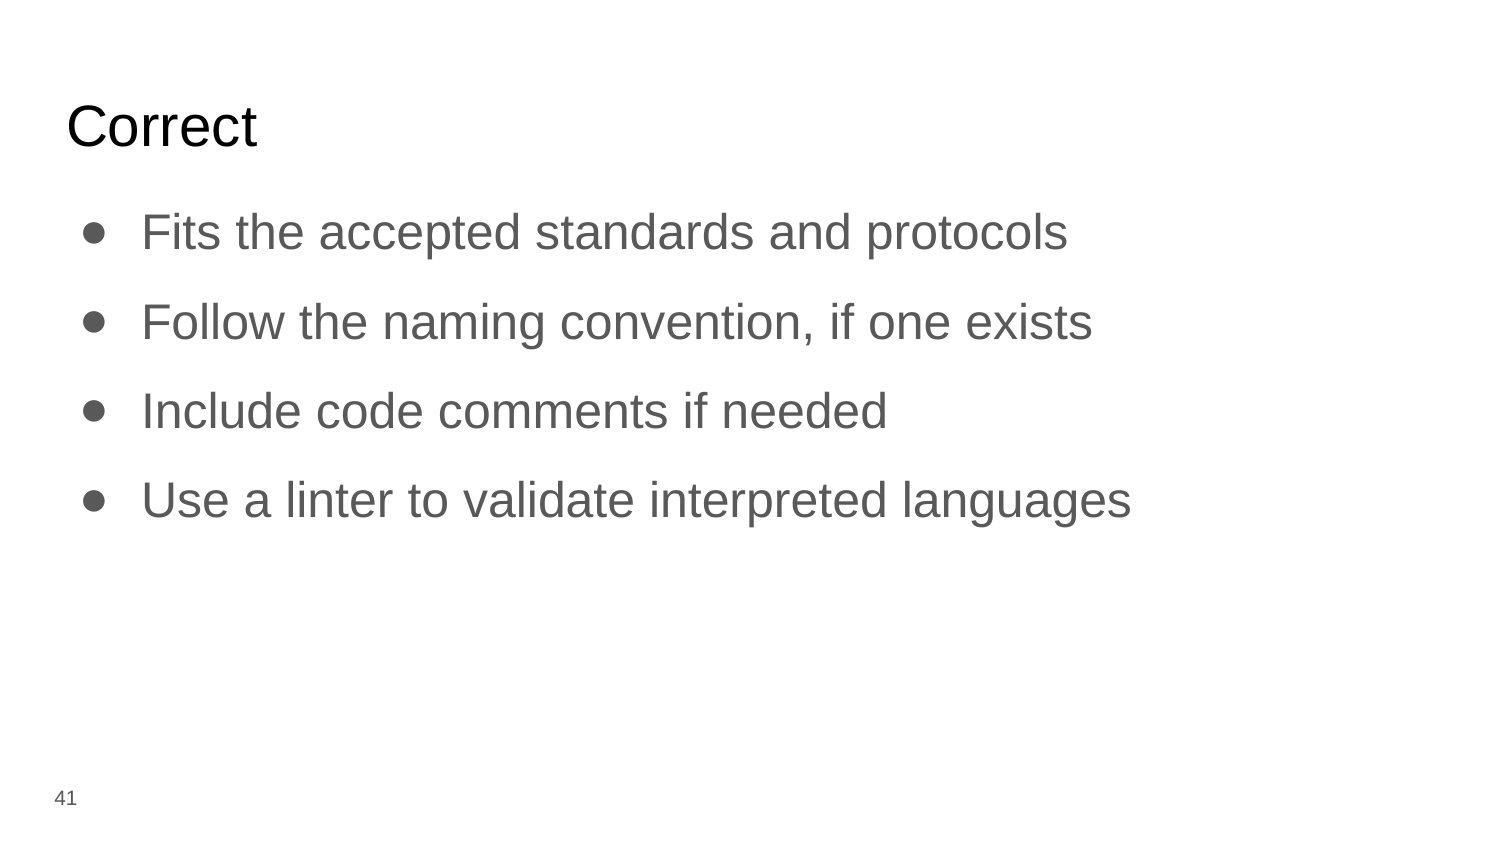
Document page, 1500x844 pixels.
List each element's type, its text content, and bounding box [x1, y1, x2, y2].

title Correct [51, 72, 1449, 167]
list Fits the accepted standards and protocols Follow the naming convention, if one exists Include code comments if needed Use a linter to validate interpreted languages [51, 176, 1449, 429]
slide_number ‹#› [2, 764, 93, 830]
